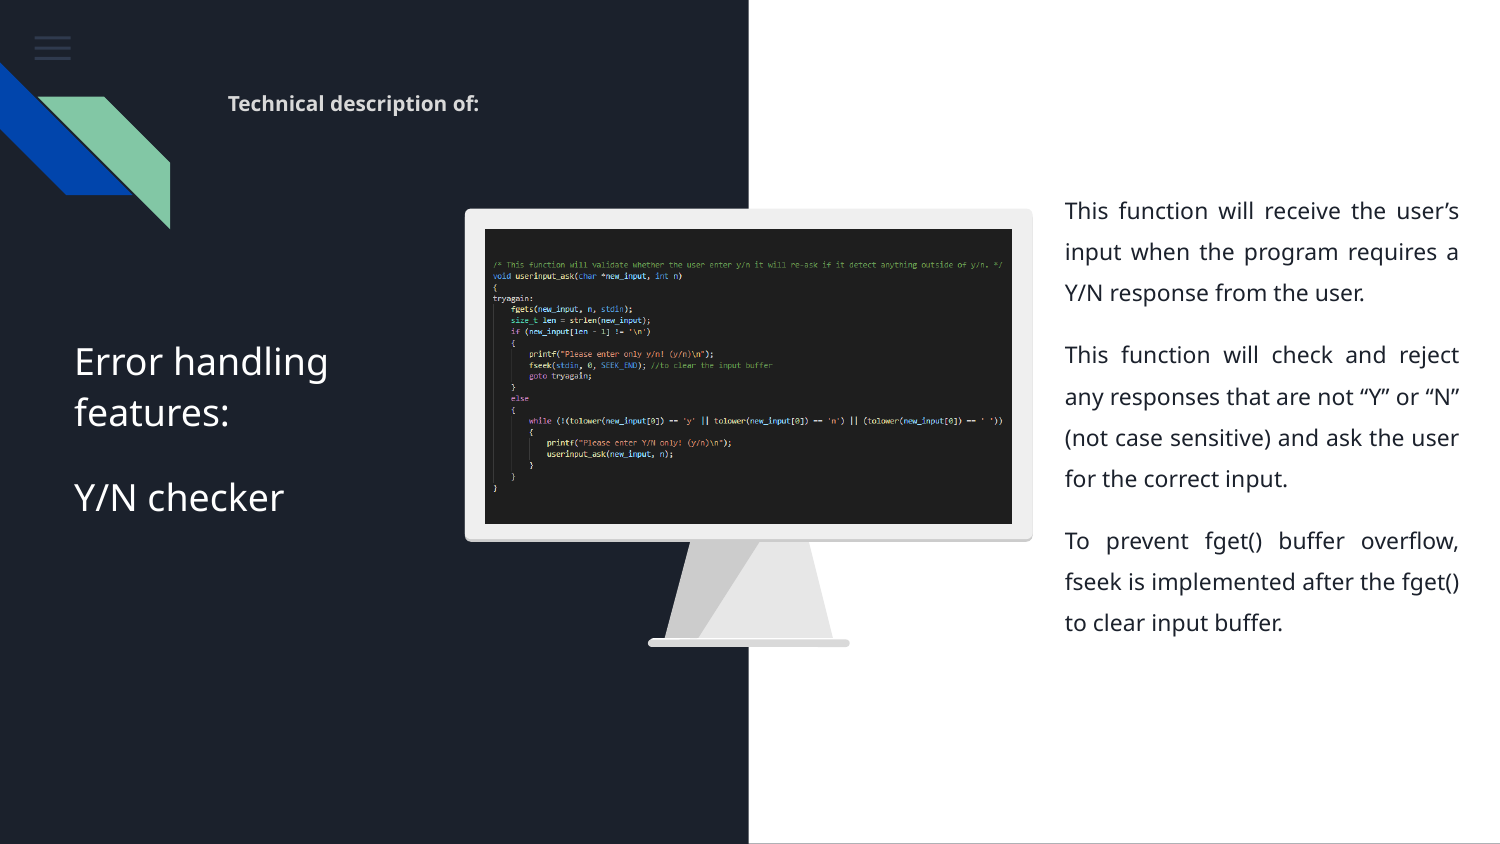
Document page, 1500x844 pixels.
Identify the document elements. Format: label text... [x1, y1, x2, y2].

title Error handling features: Y/N checker [59, 315, 458, 611]
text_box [464, 208, 1033, 648]
picture [485, 228, 1013, 525]
list This function will receive the user’s input when the program requires a Y/N response from the user. This function will check and reject any responses that are not “Y” or “N” (not case sensitive) and ask the user for the correct input. To prevent fget() buffer overflow, fseek is implemented after the fget() to clear input buffer. [1049, 167, 1475, 750]
title Technical description of: [212, 75, 706, 160]
